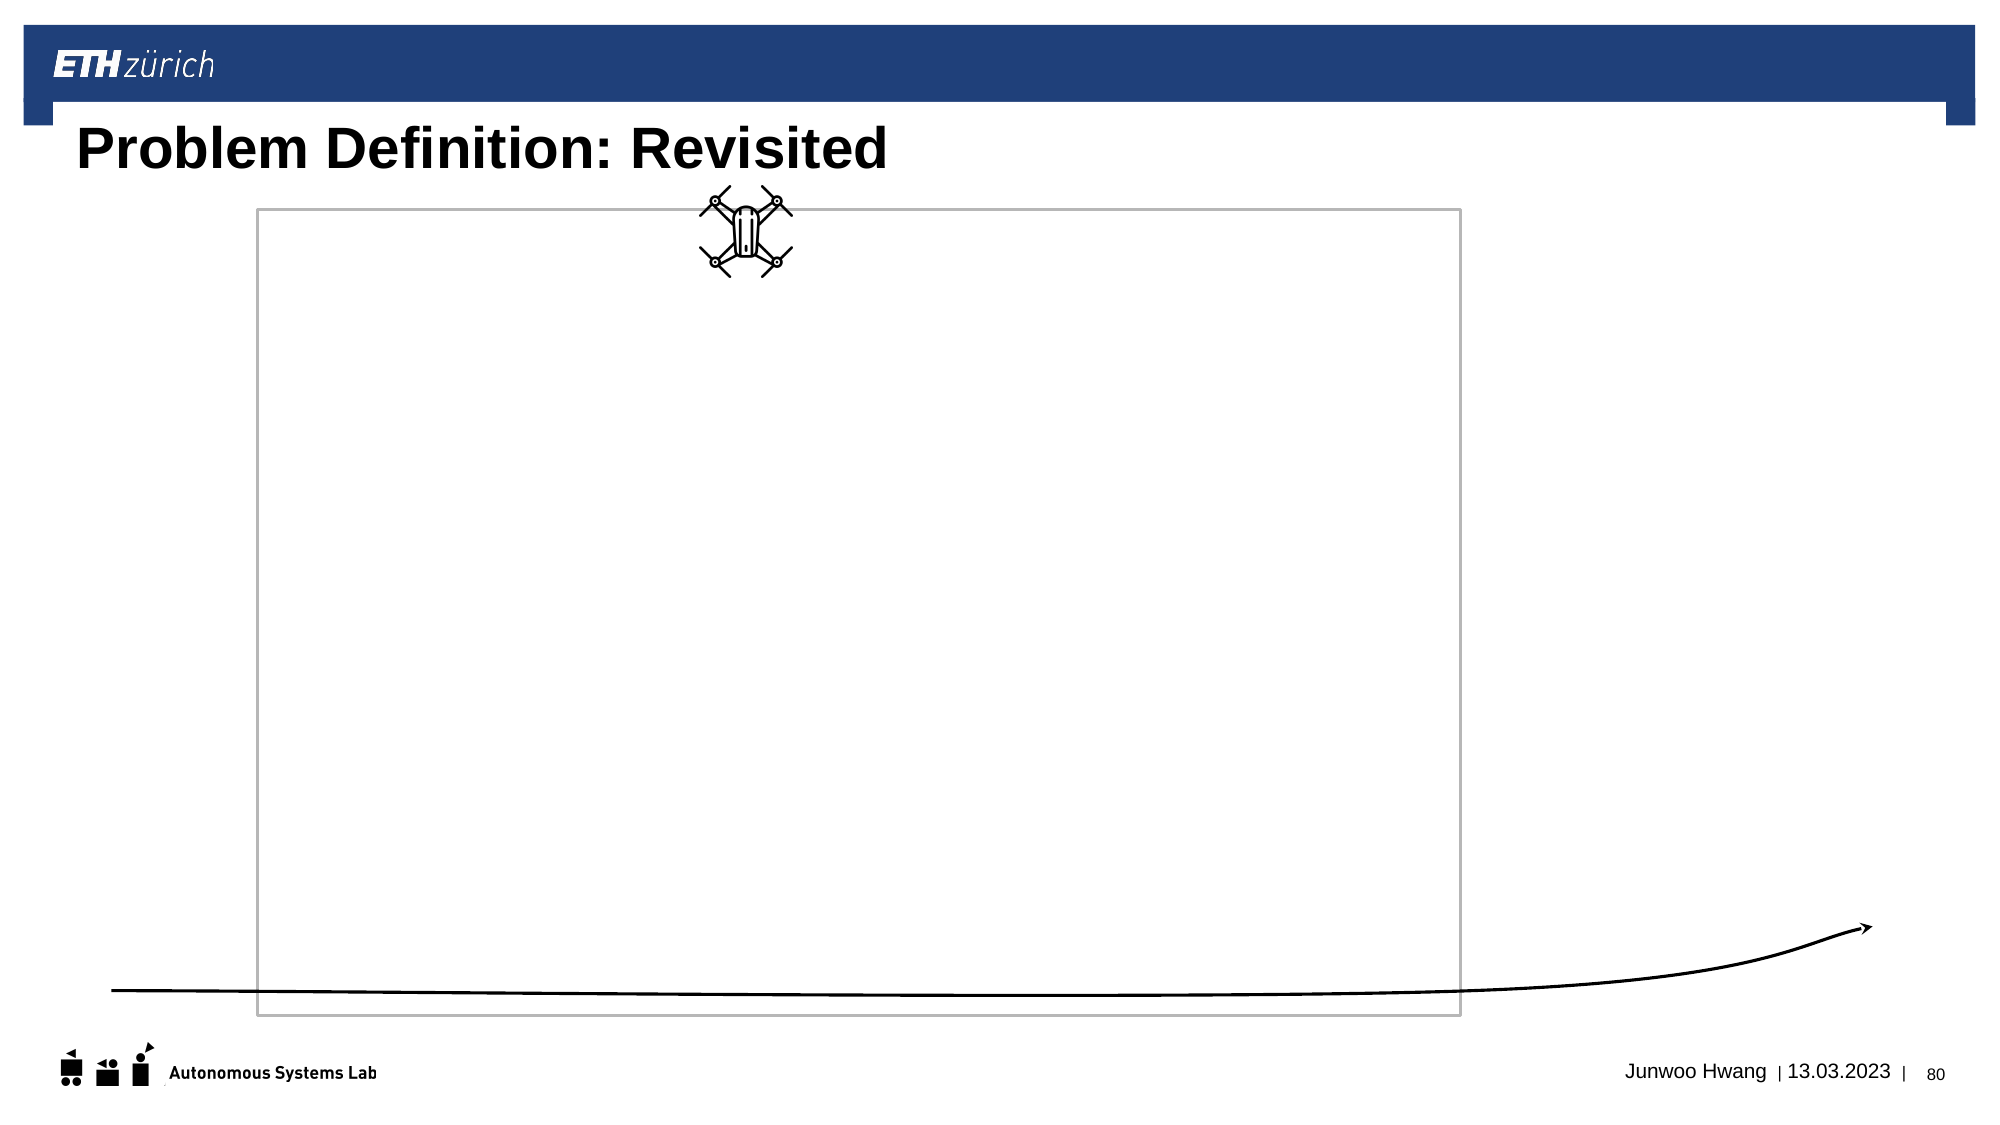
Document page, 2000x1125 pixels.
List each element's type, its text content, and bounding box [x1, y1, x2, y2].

picture [699, 184, 793, 278]
title Problem Definition: Revisited [53, 101, 1946, 194]
picture [60, 1042, 376, 1089]
text_box [111, 922, 1873, 996]
picture [53, 50, 213, 77]
text_box [257, 209, 1461, 985]
slide_number ‹#› [1906, 1034, 1966, 1112]
text_box [257, 992, 1461, 1016]
